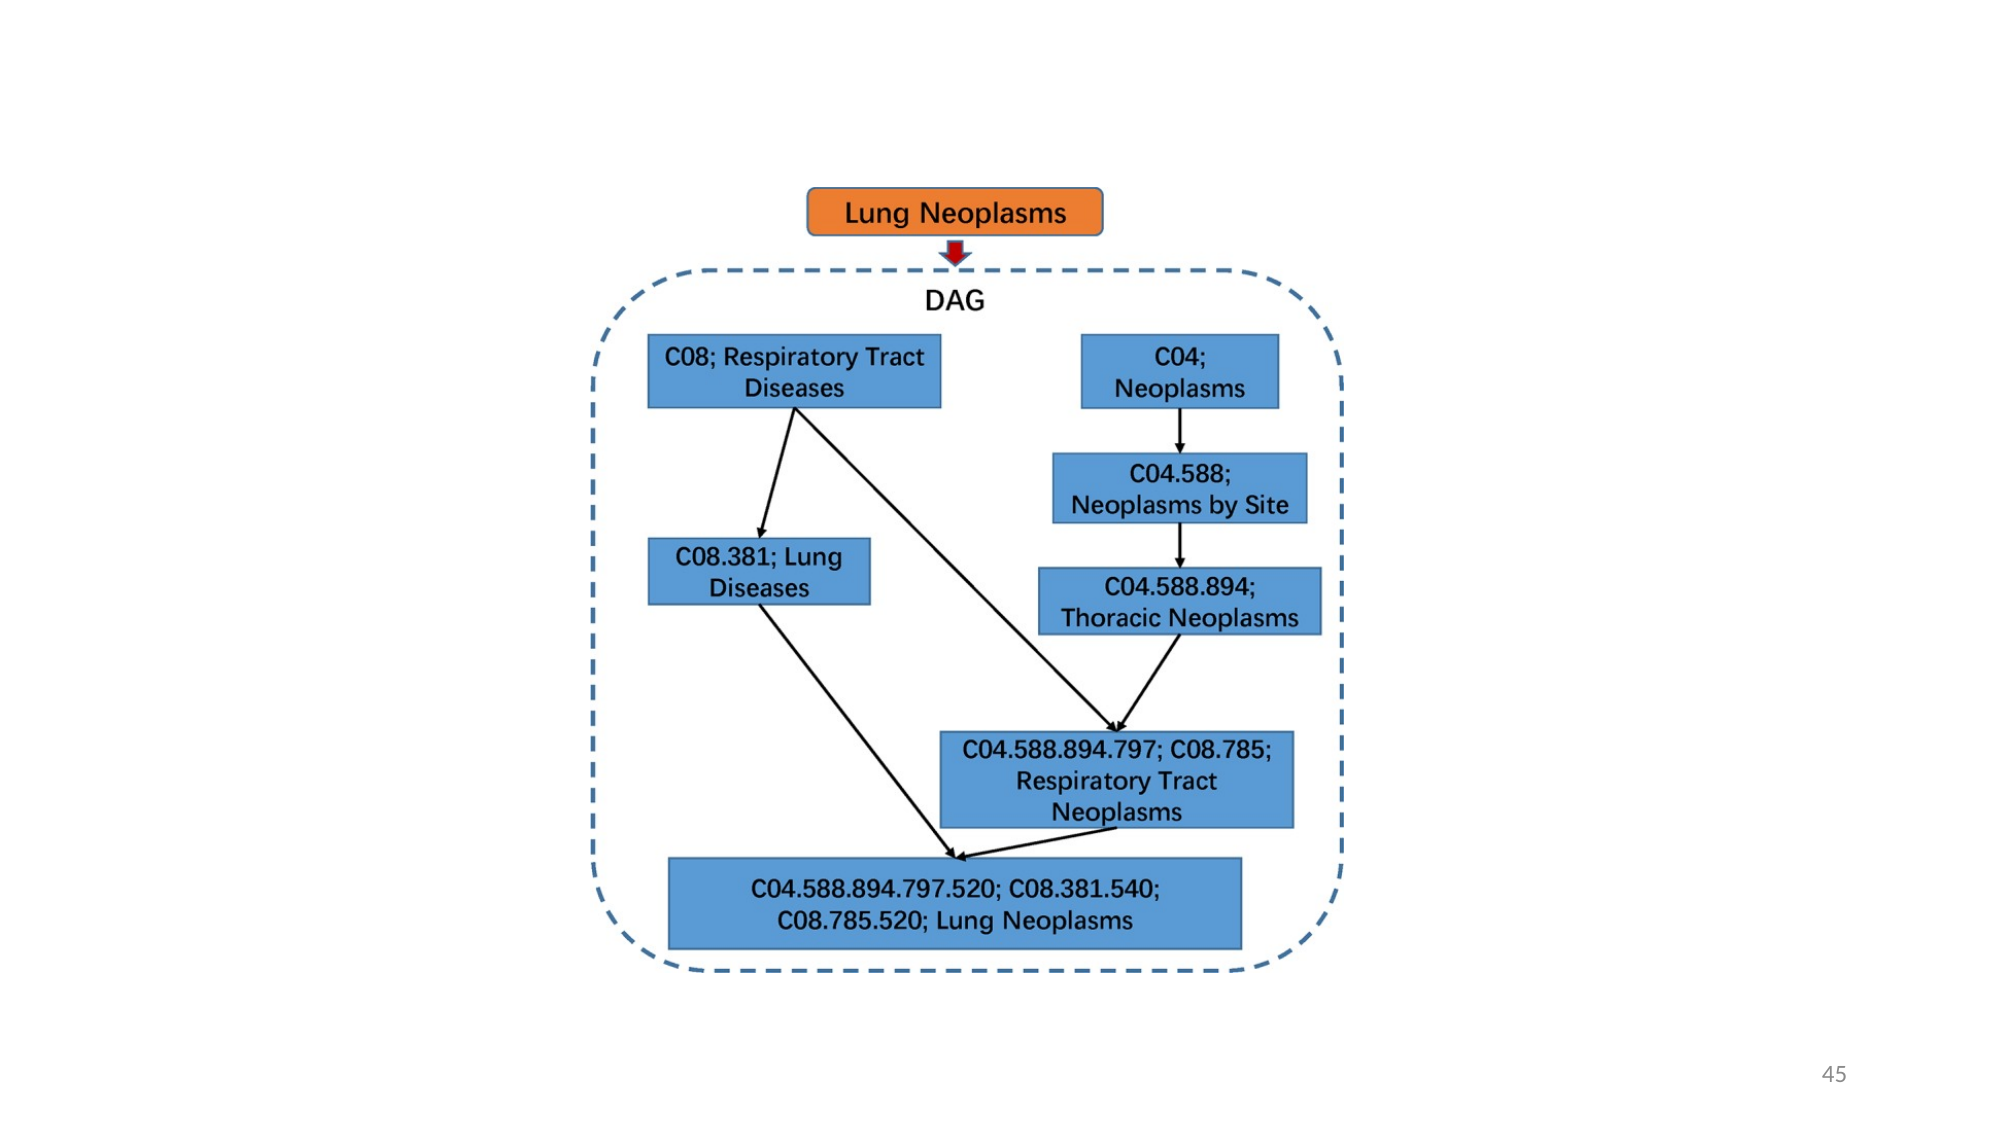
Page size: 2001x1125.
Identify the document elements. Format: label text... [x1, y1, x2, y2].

picture [590, 186, 1344, 973]
slide_number 45 [1412, 1042, 1863, 1103]
